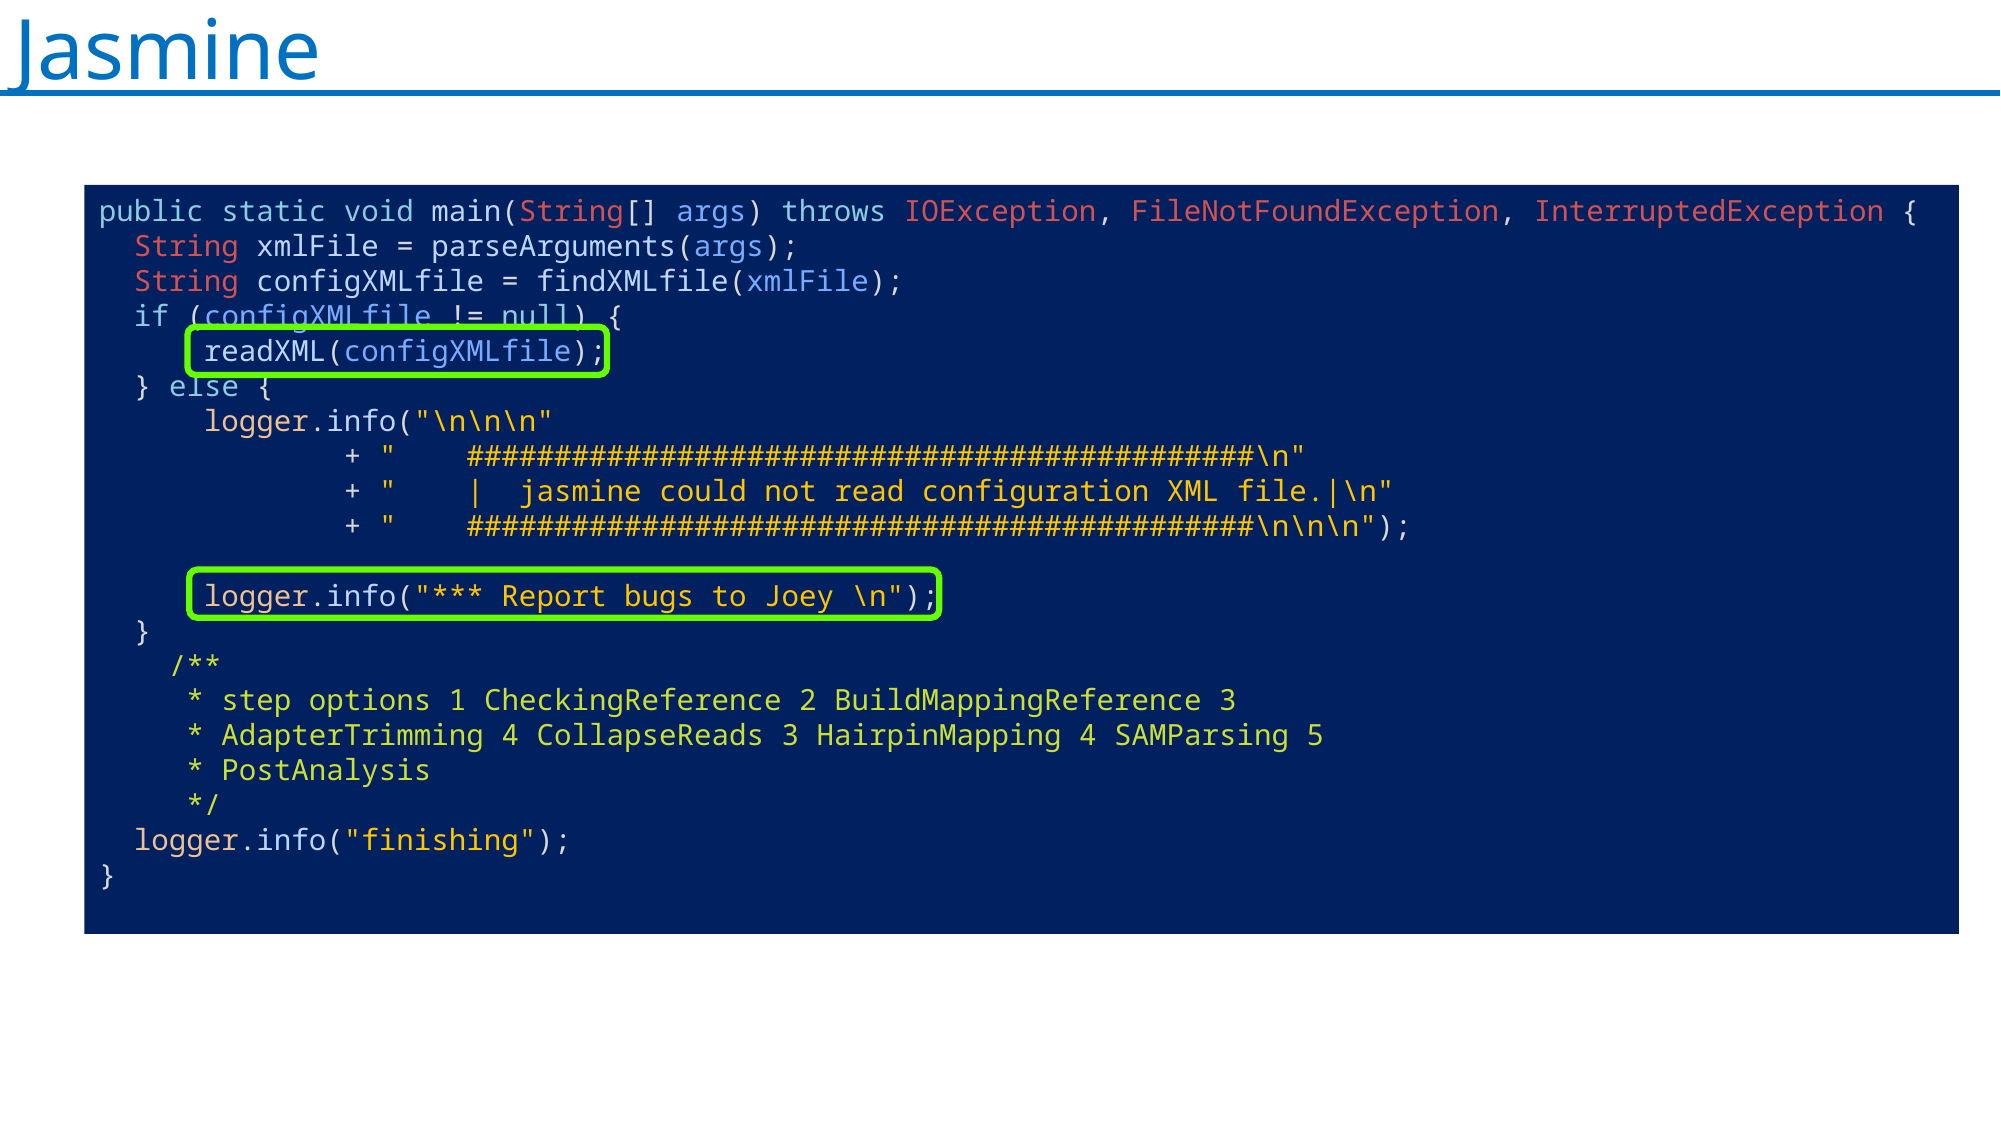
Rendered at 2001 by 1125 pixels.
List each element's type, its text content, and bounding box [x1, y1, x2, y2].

text_box Jasmine [0, 96, 2000, 105]
text_box Jasmine [0, 0, 2000, 90]
text_box [186, 325, 609, 376]
text_box public static void main(String[] args) throws IOException, FileNotFoundException, InterruptedException { String xmlFile = parseArguments(args); String configXMLfile = findXMLfile(xmlFile); if (configXMLfile != null) { readXML(configXMLfile); } else { logger.info("\n\n\n" + " #############################################\n" + " | jasmine could not read configuration XML file.|\n" + " #############################################\n\n\n"); logger.info("*** Report bugs to Joey \n"); } /** * step options 1 CheckingReference 2 BuildMappingReference 3 * AdapterTrimming 4 CollapseReads 3 HairpinMapping 4 SAMParsing 5 * PostAnalysis */ logger.info("finishing"); } [84, 184, 1959, 934]
text_box [188, 568, 941, 619]
